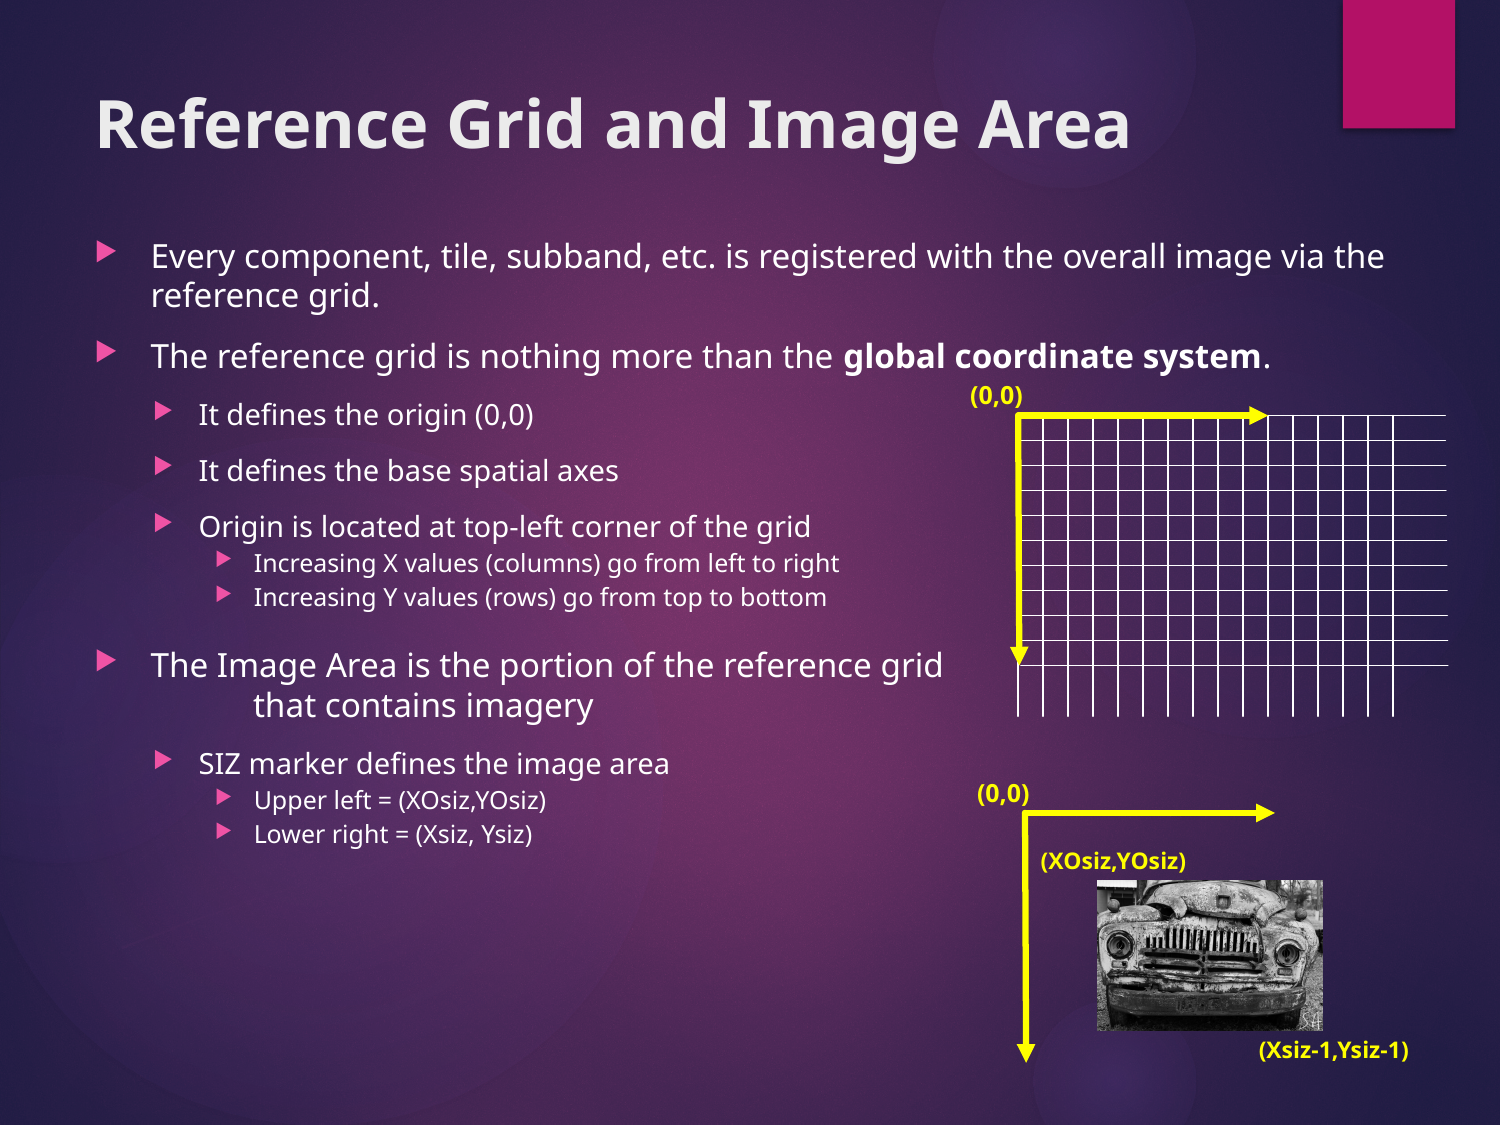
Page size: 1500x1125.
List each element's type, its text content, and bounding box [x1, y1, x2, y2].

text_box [954, 372, 1449, 717]
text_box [960, 769, 1426, 1072]
list Every component, tile, subband, etc. is registered with the overall image via the reference grid. The reference grid is nothing more than the global coordinate system. It defines the origin (0,0) It defines the base spatial axes Origin is located at top-left corner of the grid Increasing X values (columns) go from left to right Increasing Y values (rows) go from top to bottom The Image Area is the portion of the reference grid that contains imagery SIZ marker defines the image area Upper left = (XOsiz,YOsiz) Lower right = (Xsiz, Ysiz) [79, 227, 1451, 1051]
title Reference Grid and Image Area [79, 74, 1237, 181]
